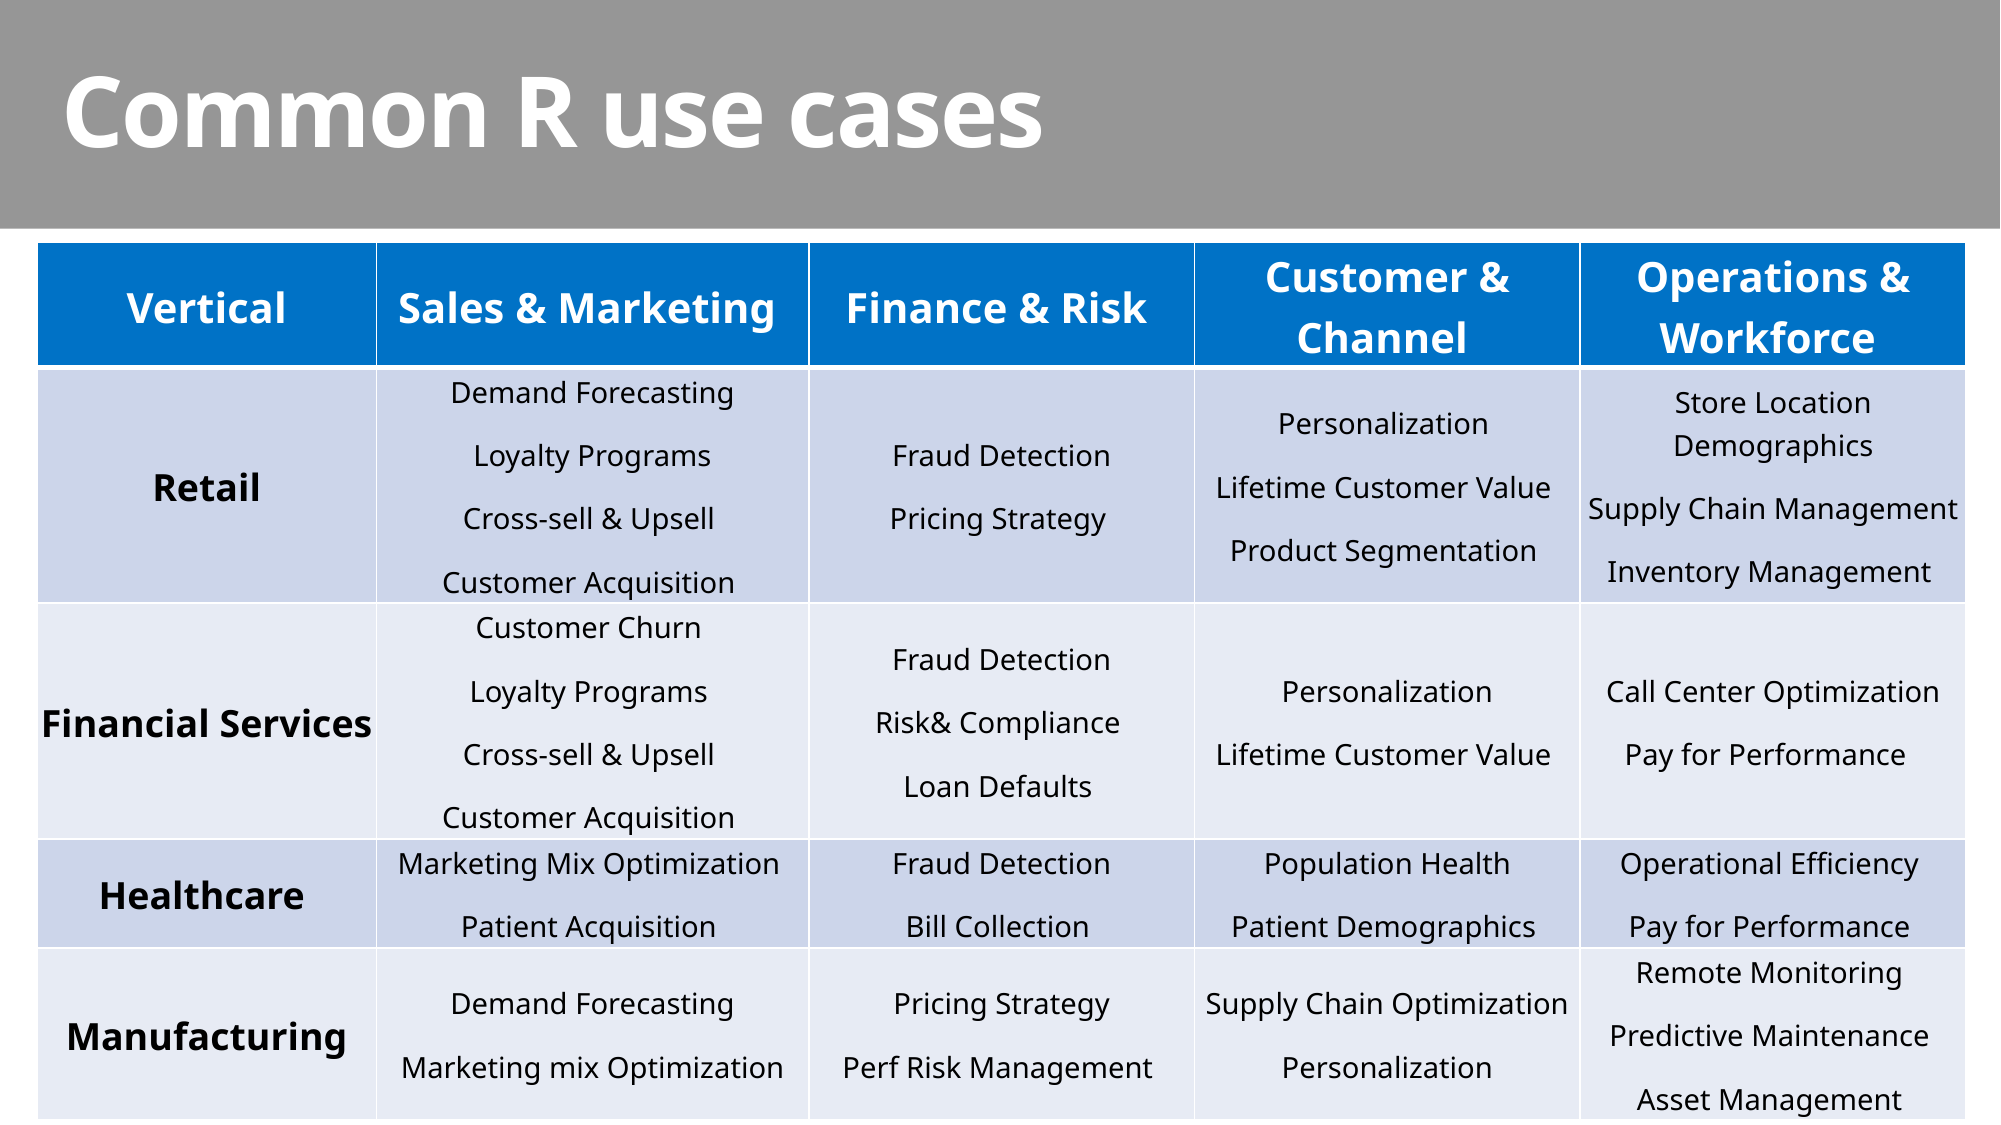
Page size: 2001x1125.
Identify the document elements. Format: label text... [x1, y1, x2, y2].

table_cell Retail [38, 370, 376, 602]
table_cell Personalization Lifetime Customer Value Product Segmentation [1195, 370, 1579, 602]
table_cell Fraud Detection Risk& Compliance Loan Defaults [810, 604, 1194, 838]
table_header Operations & Workforce [1581, 243, 1965, 365]
table_cell Demand Forecasting Loyalty Programs Cross-sell & Upsell Customer Acquisition [377, 370, 808, 602]
title Common R use cases [37, 47, 1391, 196]
table_header Vertical [38, 243, 376, 365]
table_cell Remote Monitoring Predictive Maintenance Asset Management [1581, 949, 1965, 1119]
table_cell Pricing Strategy Perf Risk Management [810, 949, 1194, 1119]
table_cell Population Health Patient Demographics [1195, 840, 1579, 947]
text_box [0, 0, 2000, 229]
table_cell Supply Chain Optimization Personalization [1195, 949, 1579, 1119]
table_cell Fraud Detection Bill Collection [810, 840, 1194, 947]
table_cell Manufacturing [38, 949, 376, 1119]
table_cell Store Location Demographics Supply Chain Management Inventory Management [1581, 370, 1965, 602]
table_header Sales & Marketing [377, 243, 808, 365]
table_cell Operational Efficiency Pay for Performance [1581, 840, 1965, 947]
table_cell Fraud Detection Pricing Strategy [810, 370, 1194, 602]
table_header Finance & Risk [810, 243, 1194, 365]
table_cell Personalization Lifetime Customer Value [1195, 604, 1579, 838]
table_cell Customer Churn Loyalty Programs Cross-sell & Upsell Customer Acquisition [377, 604, 808, 838]
table_cell Financial Services [38, 604, 376, 838]
table_header Customer & Channel [1195, 243, 1579, 365]
table_cell Marketing Mix Optimization Patient Acquisition [377, 840, 808, 947]
table_cell Call Center Optimization Pay for Performance [1581, 604, 1965, 838]
table_cell Demand Forecasting Marketing mix Optimization [377, 949, 808, 1119]
table_cell Healthcare [38, 840, 376, 947]
